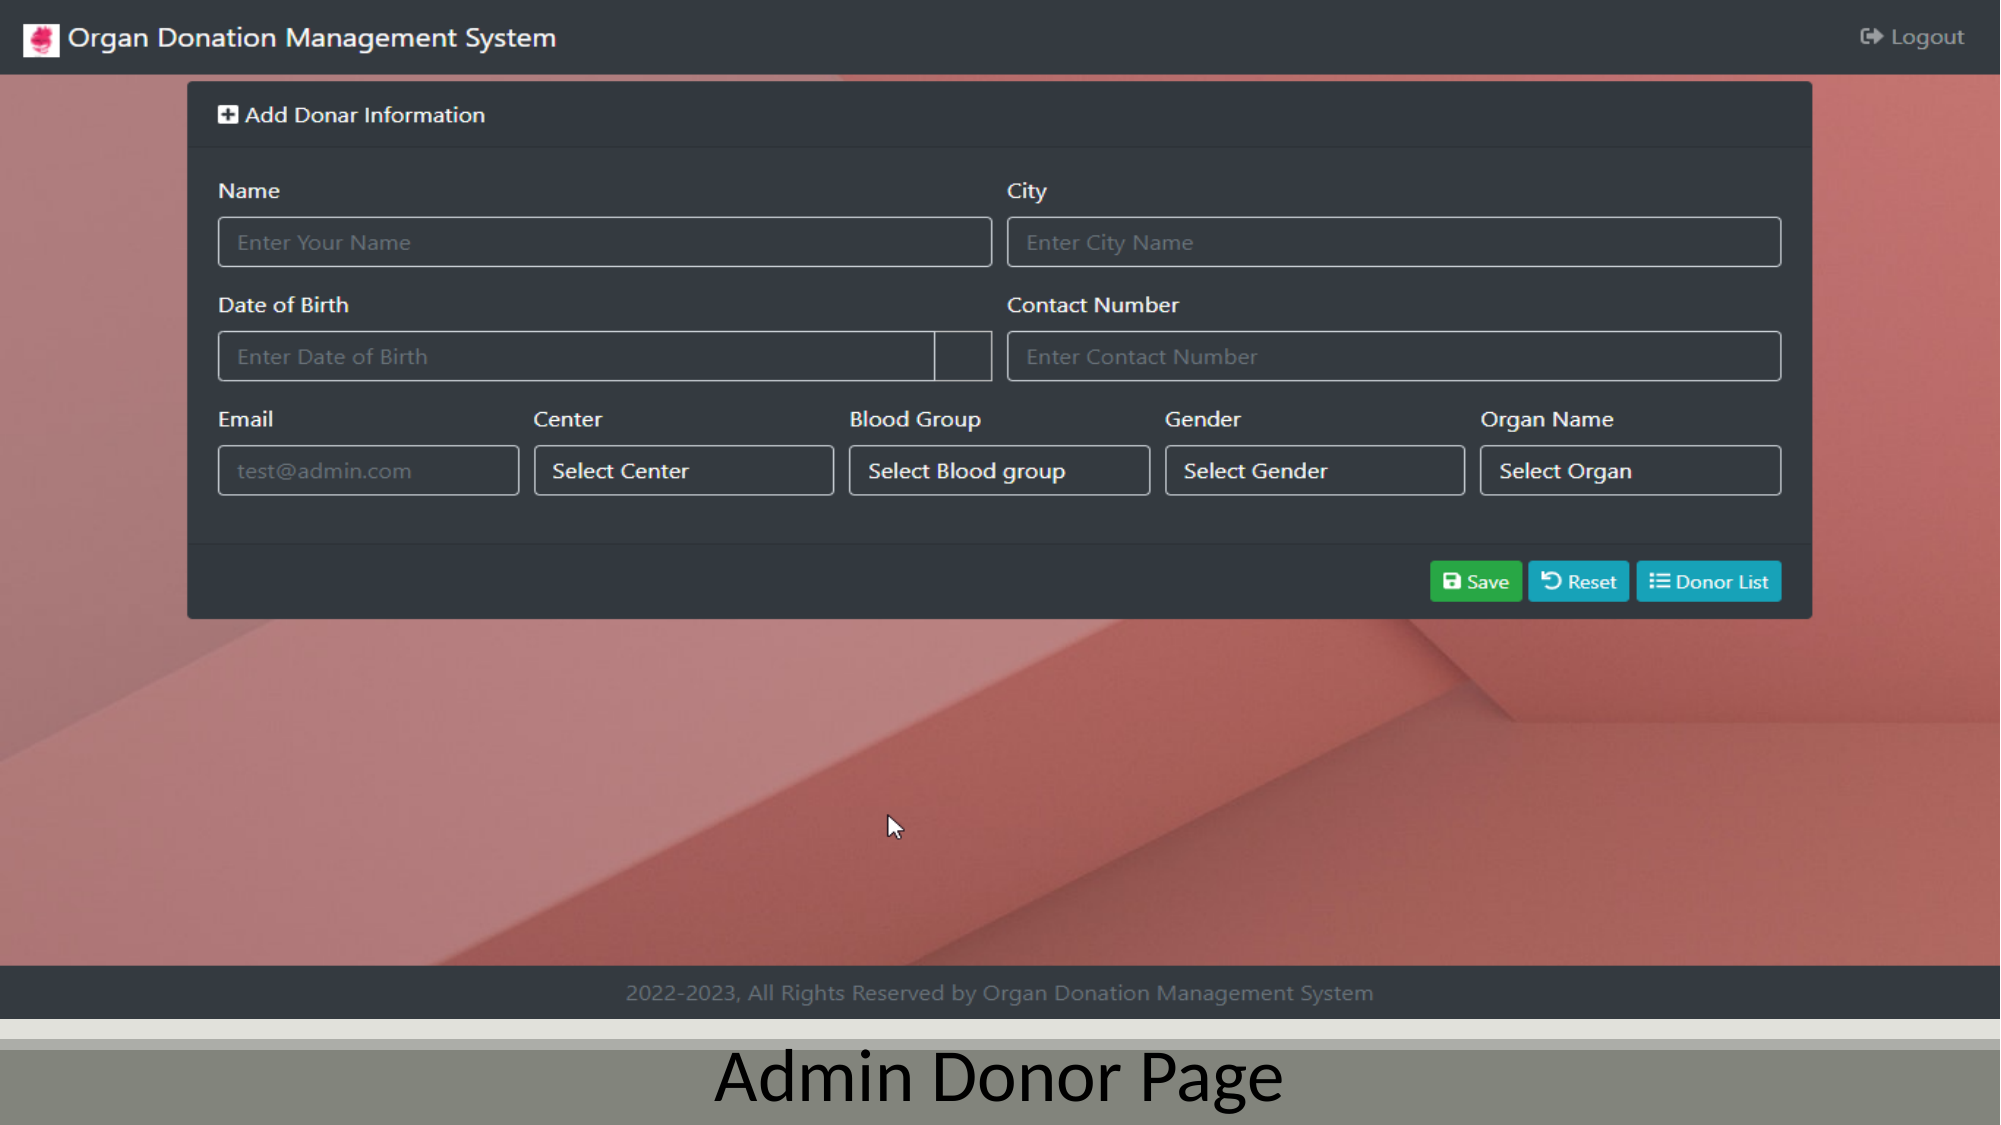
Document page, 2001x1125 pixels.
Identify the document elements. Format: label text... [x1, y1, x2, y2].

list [0, 0, 2000, 1020]
text_box Admin Donor Page [610, 1027, 1389, 1124]
